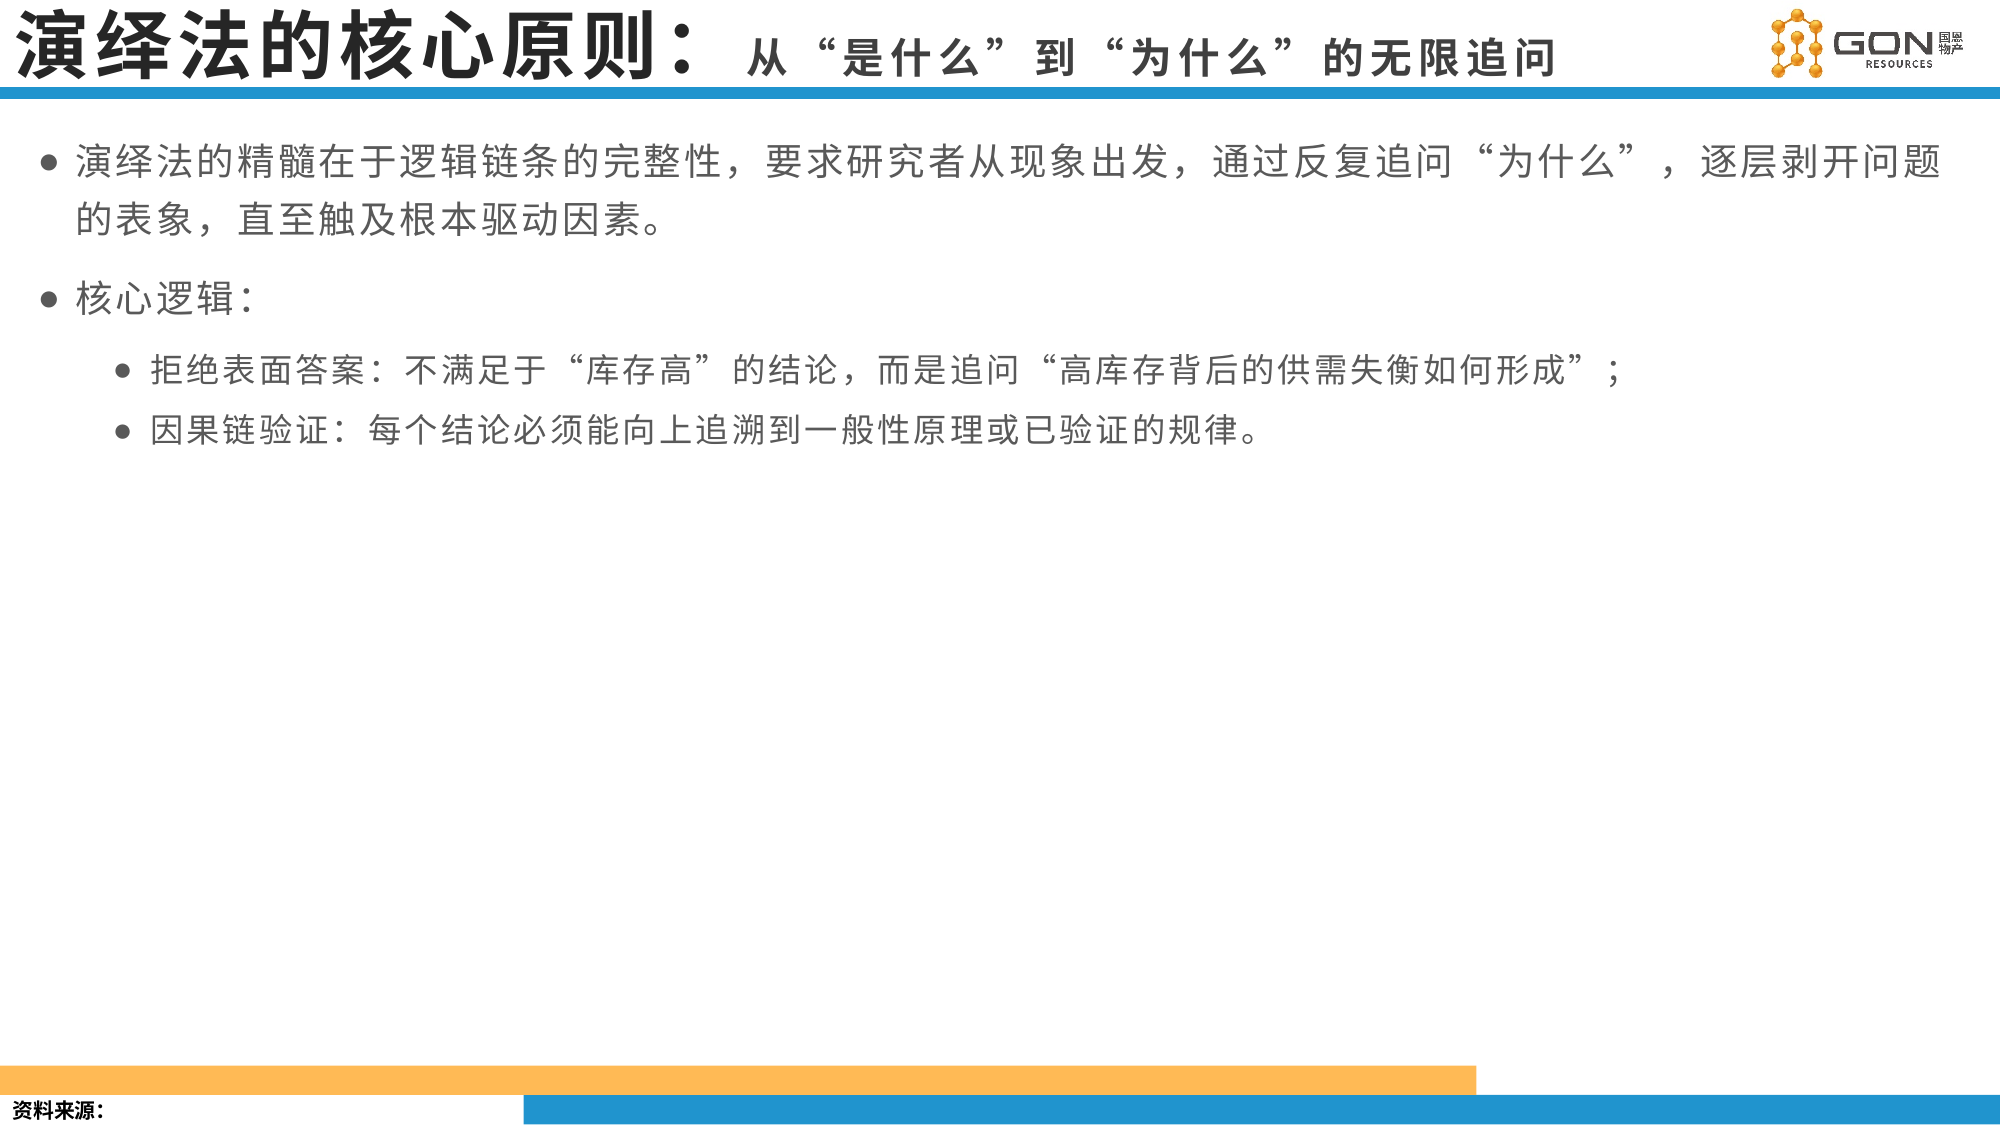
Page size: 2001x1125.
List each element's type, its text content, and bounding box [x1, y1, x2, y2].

list 演绎法的精髓在于逻辑链条的完整性，要求研究者从现象出发，通过反复追问“为什么”，逐层剥开问题的表象，直至触及根本驱动因素。 核心逻辑： 拒绝表面答案：不满足于“库存高”的结论，而是追问“高库存背后的供需失衡如何形成”； 因果链验证：每个结论必须能向上追溯到一般性原理或已验证的规律。 [22, 116, 1978, 1036]
picture [1759, 1, 1972, 86]
title 演绎法的核心原则：从“是什么”到“为什么”的无限追问 [0, 0, 1717, 88]
